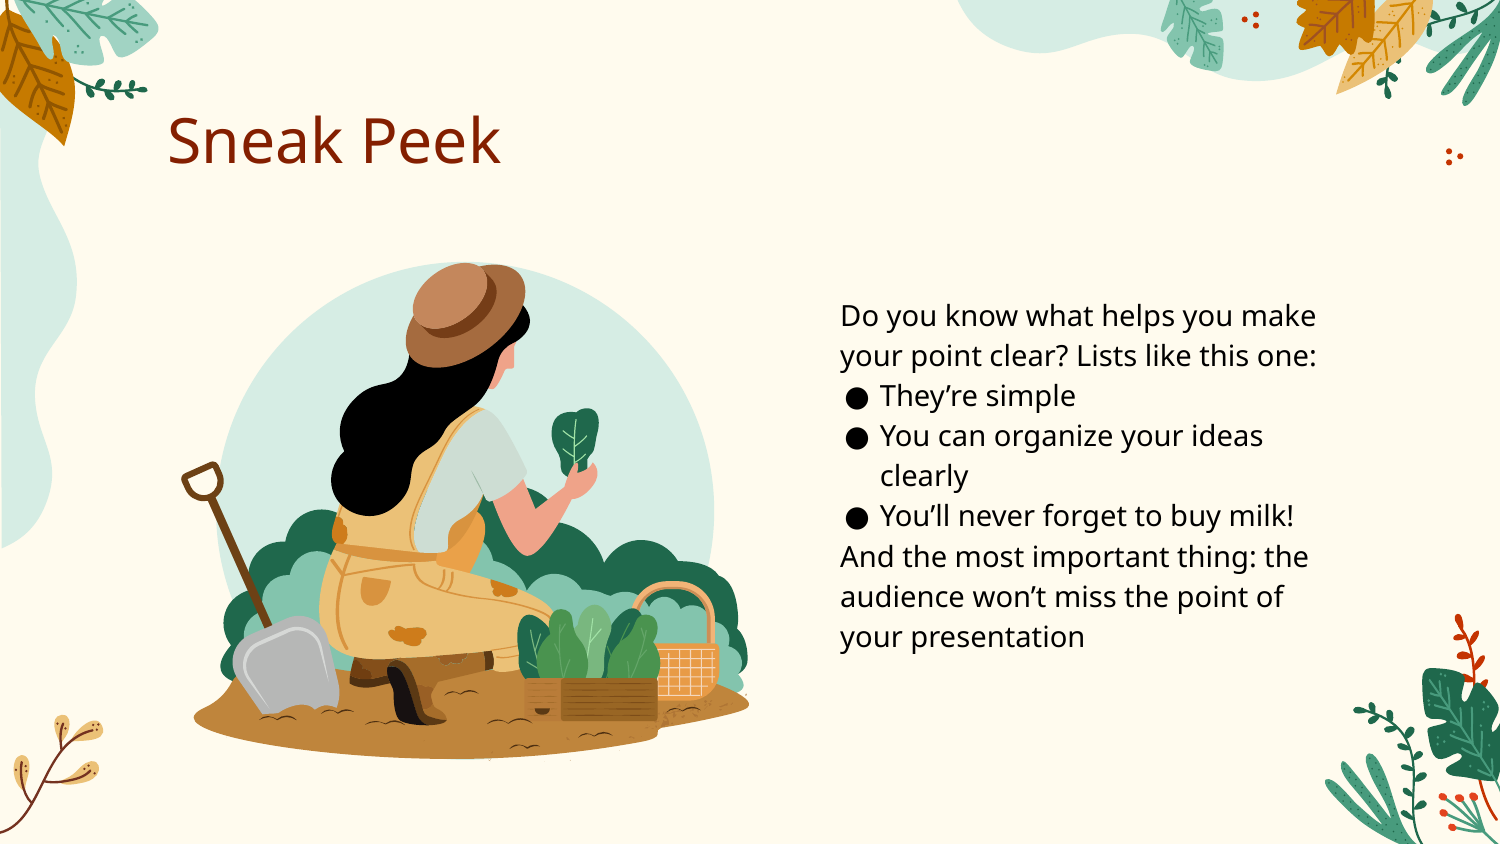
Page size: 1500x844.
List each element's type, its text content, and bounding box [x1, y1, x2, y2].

title Sneak Peek [152, 85, 1092, 178]
subtitle Do you know what helps you make your point clear? Lists like this one: They’re simple You can organize your ideas clearly You’ll never forget to buy milk! And the most important thing: the audience won’t miss the point of your presentation [825, 276, 1338, 747]
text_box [180, 261, 752, 762]
